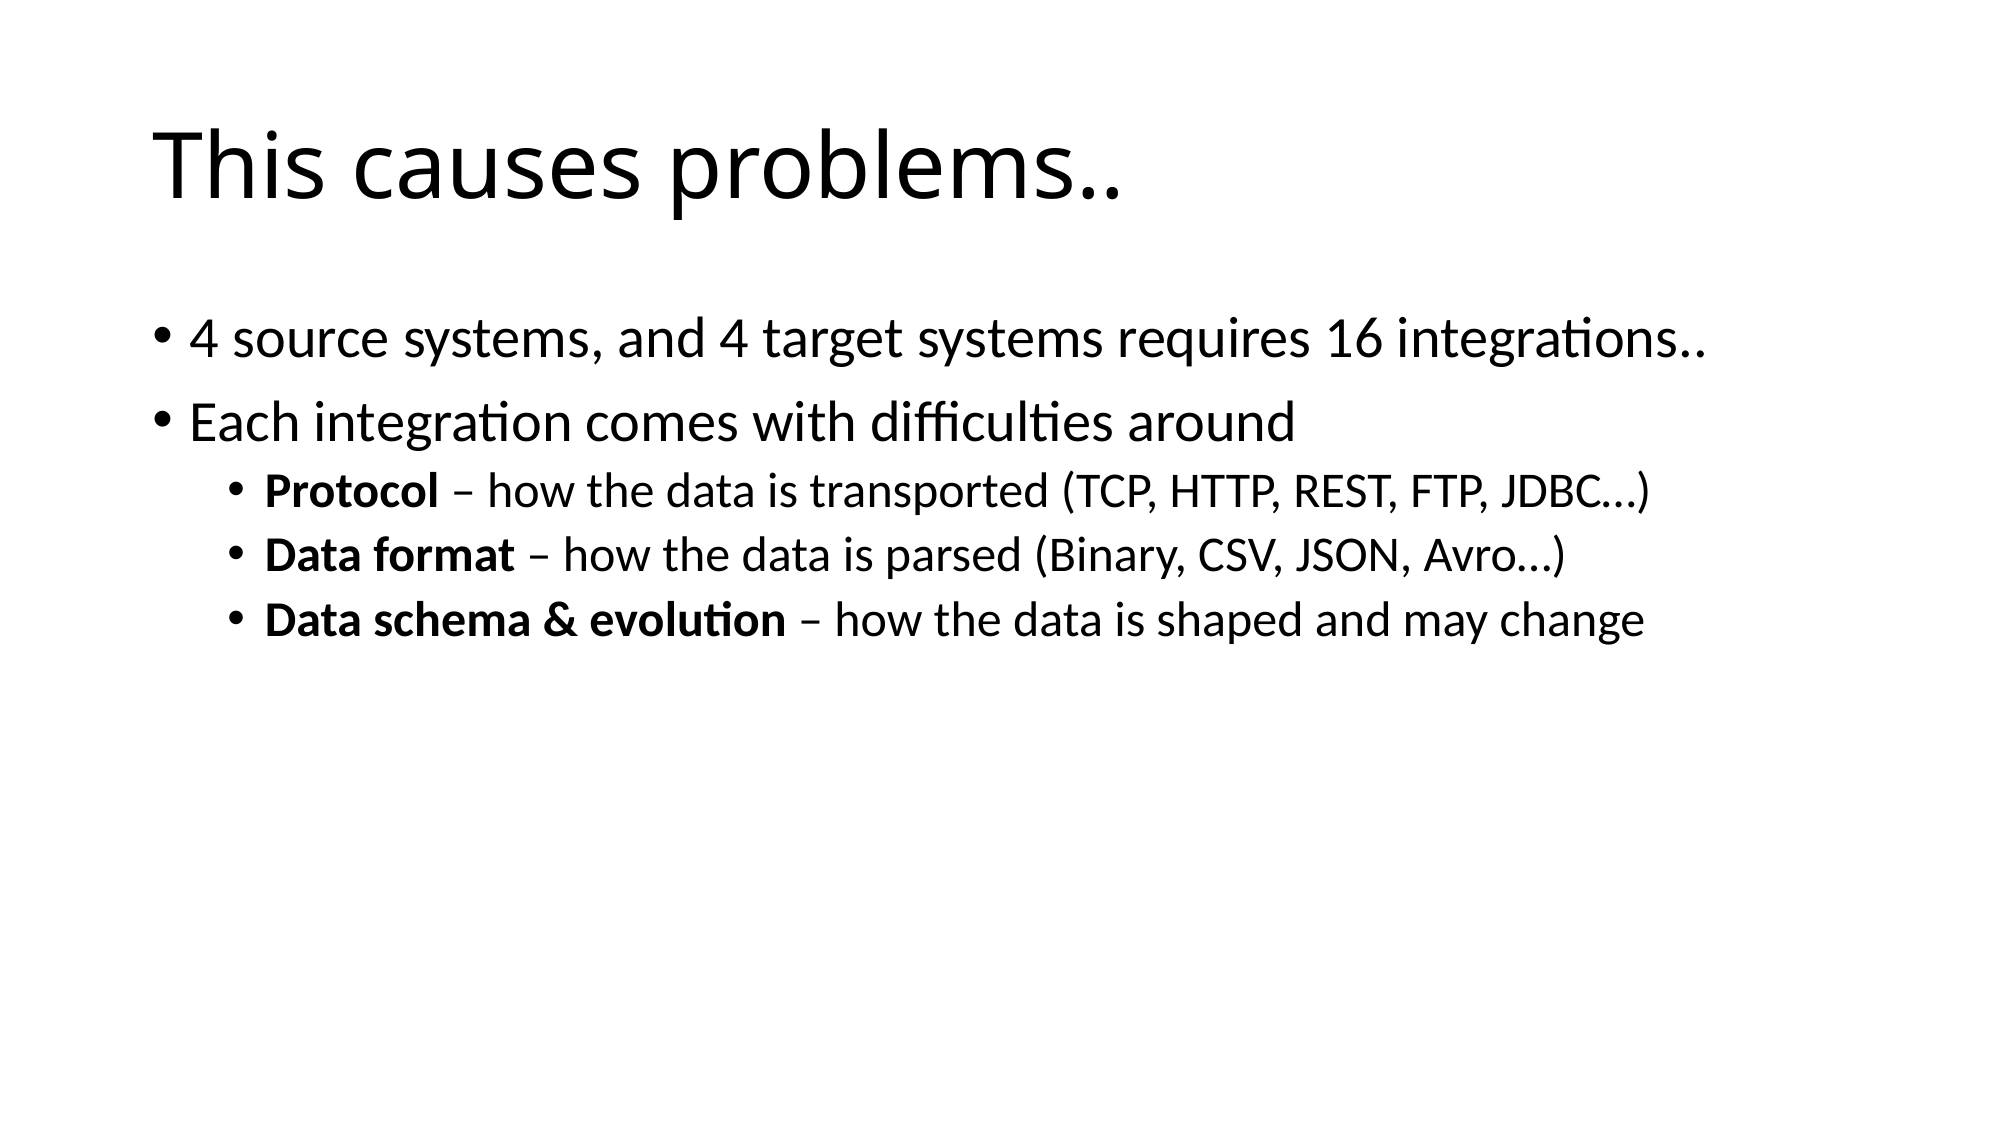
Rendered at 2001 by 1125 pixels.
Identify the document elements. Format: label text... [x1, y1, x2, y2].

title This causes problems.. [137, 59, 1863, 278]
list 4 source systems, and 4 target systems requires 16 integrations.. Each integration comes with difficulties around Protocol – how the data is transported (TCP, HTTP, REST, FTP, JDBC…) Data format – how the data is parsed (Binary, CSV, JSON, Avro…) Data schema & evolution – how the data is shaped and may change [137, 299, 1863, 1014]
